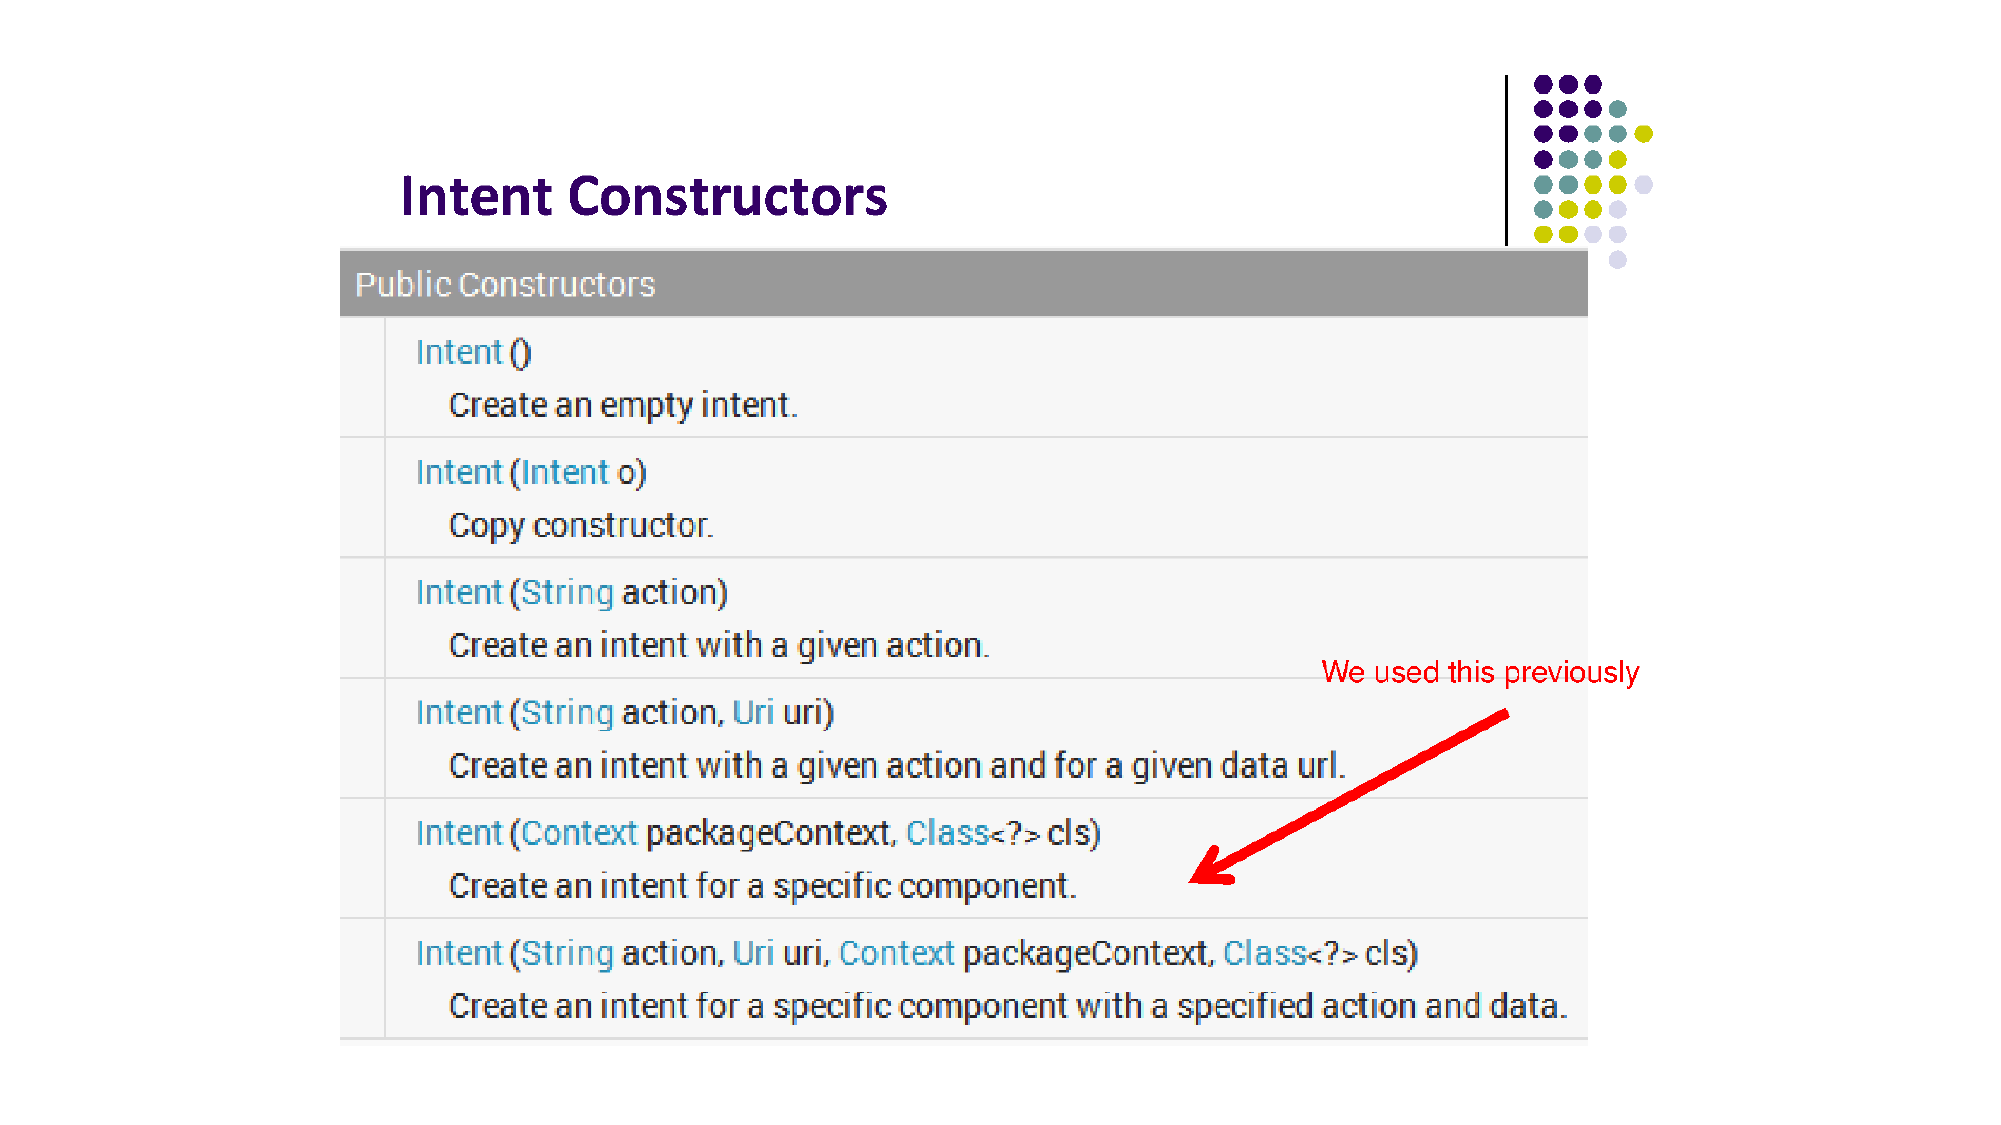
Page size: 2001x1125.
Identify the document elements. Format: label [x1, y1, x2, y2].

picture [249, 0, 1750, 1125]
